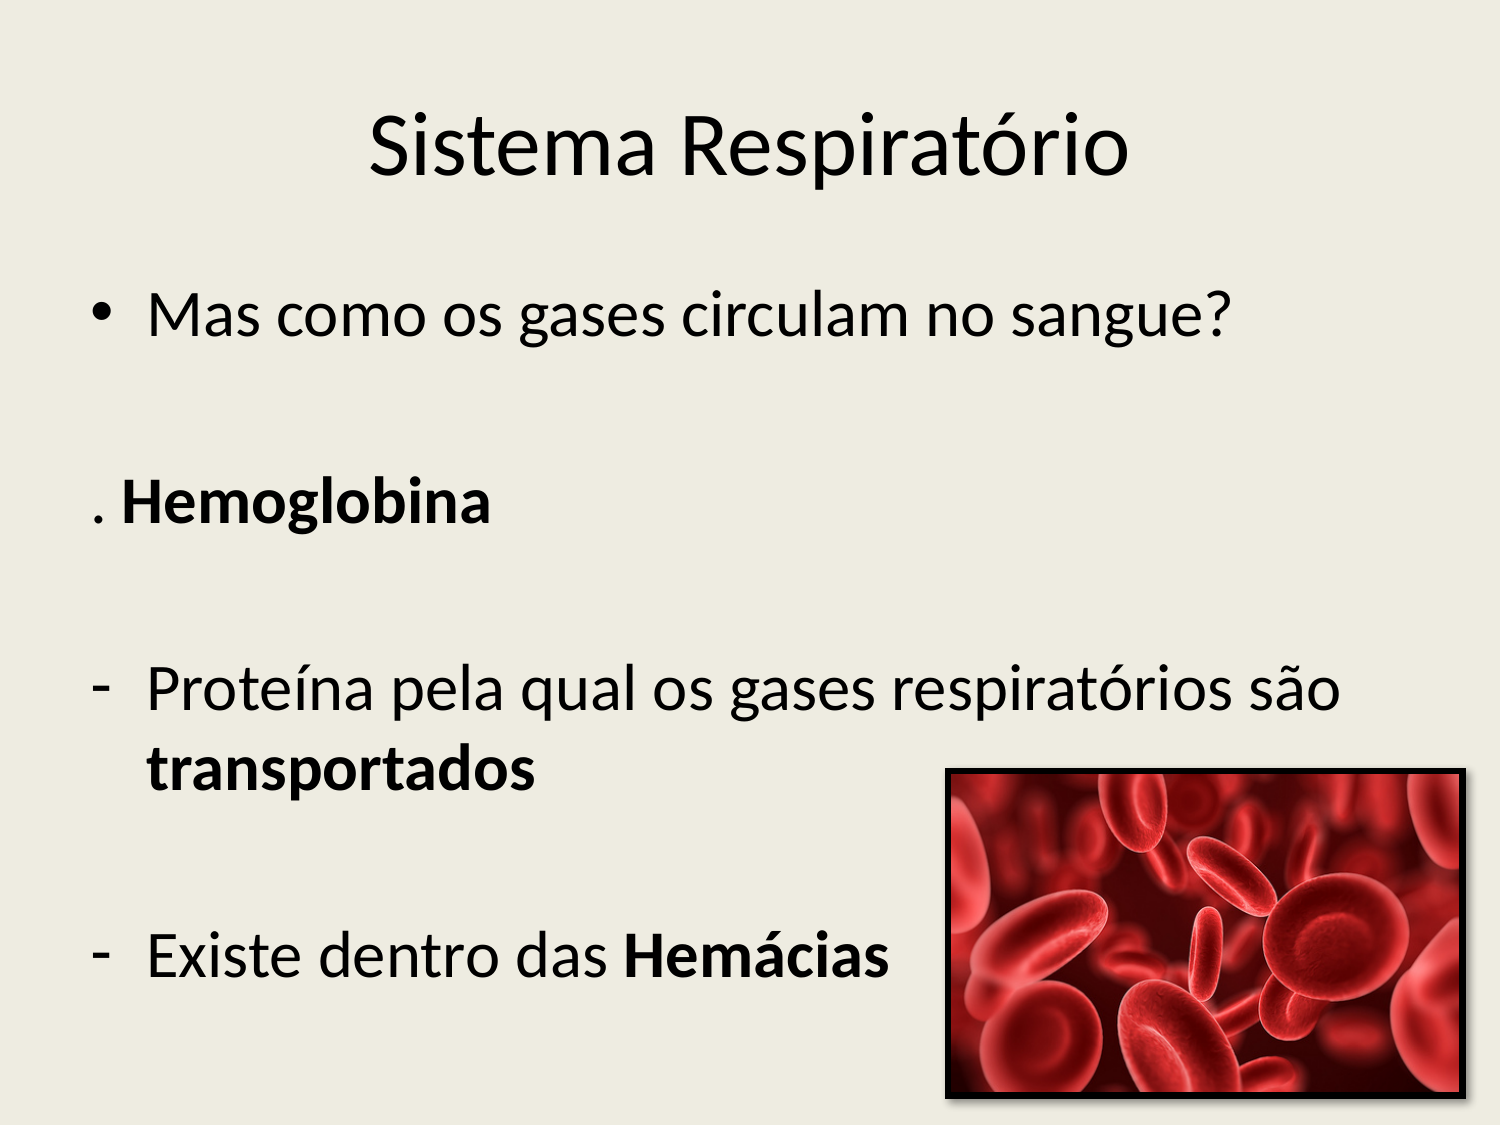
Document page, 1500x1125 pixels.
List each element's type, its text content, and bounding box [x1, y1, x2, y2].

list Mas como os gases circulam no sangue? . Hemoglobina Proteína pela qual os gases respiratórios são transportados Existe dentro das Hemácias [75, 262, 1425, 1047]
picture [950, 773, 1460, 1093]
title Sistema Respiratório [75, 45, 1425, 233]
